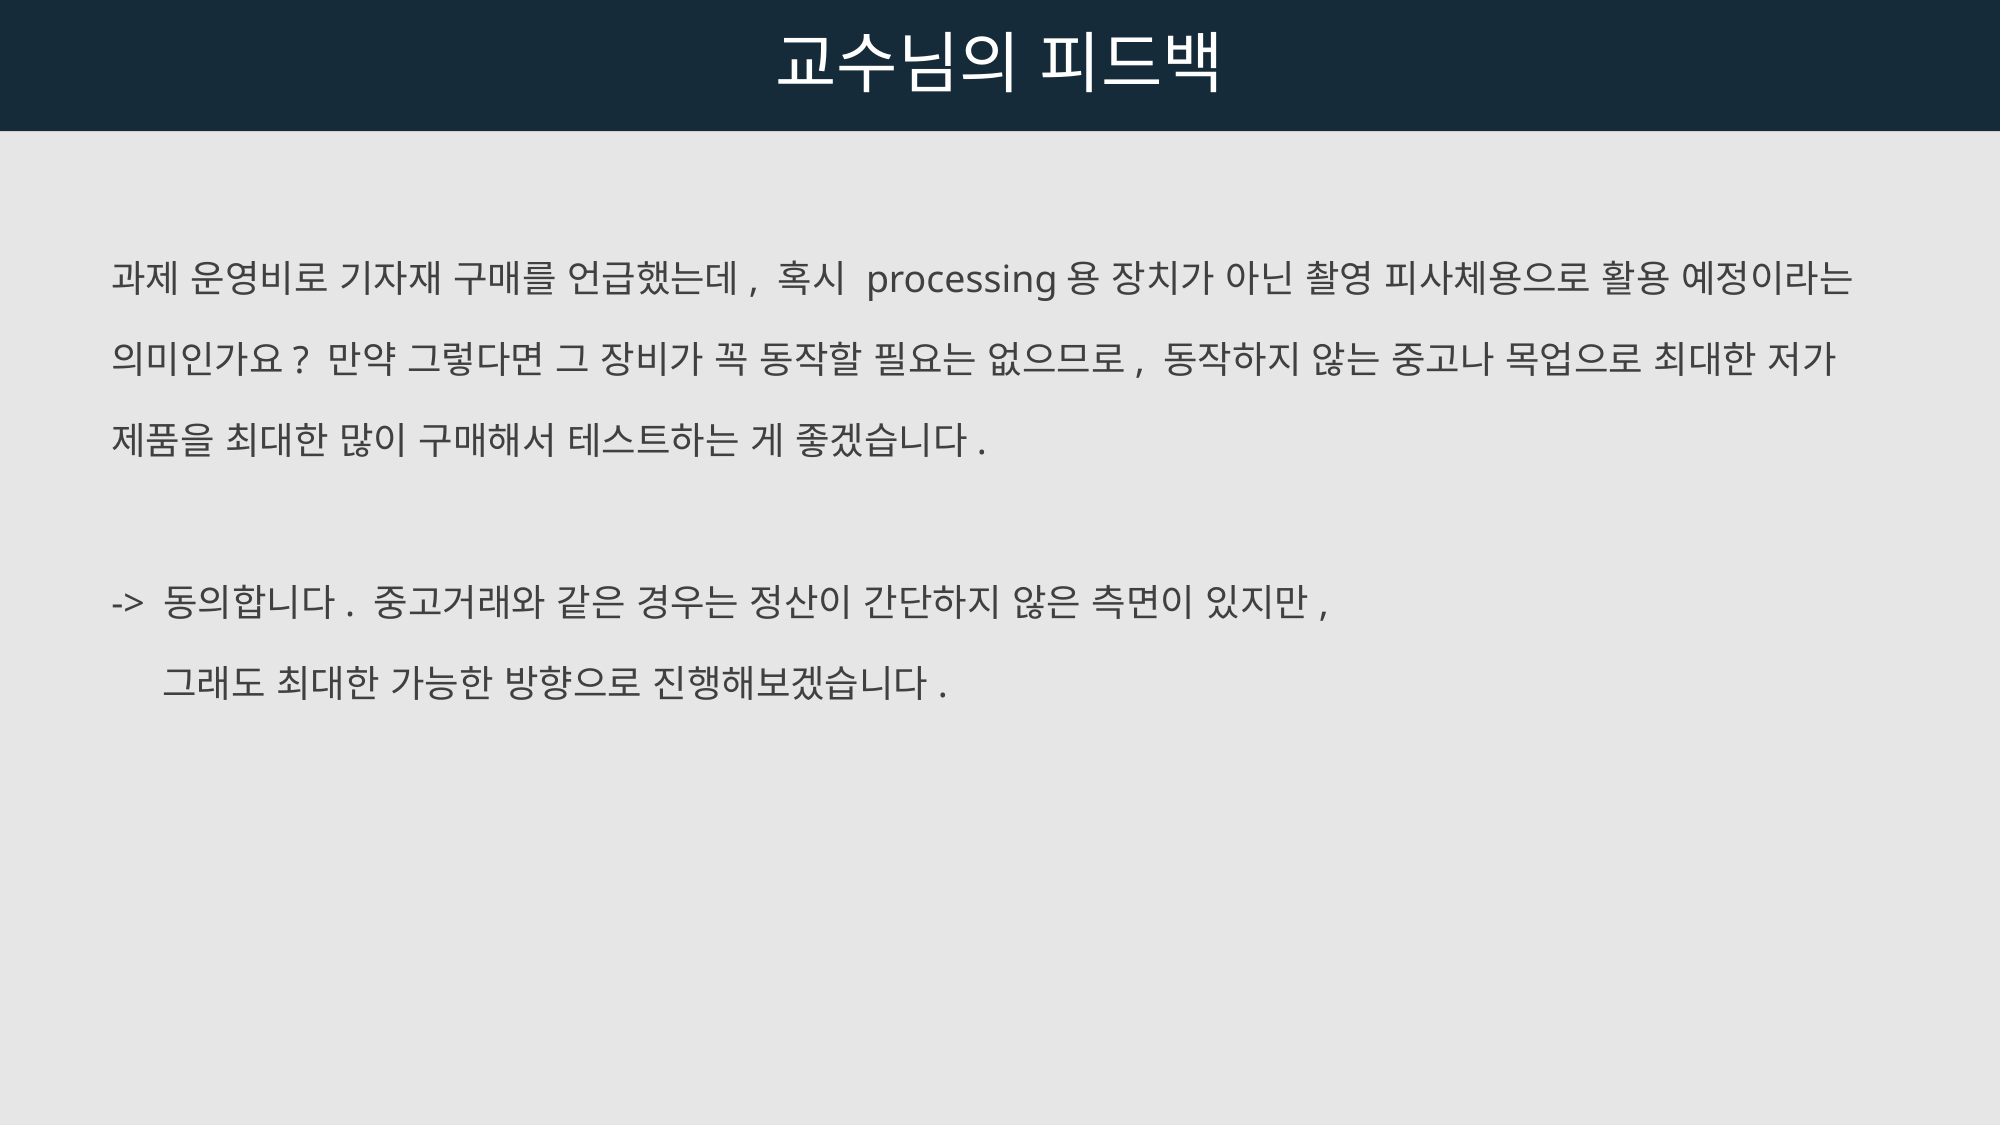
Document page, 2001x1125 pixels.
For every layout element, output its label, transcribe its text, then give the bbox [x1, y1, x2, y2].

text_box 과제 운영비로 기자재 구매를 언급했는데, 혹시 processing용 장치가 아닌 촬영 피사체용으로 활용 예정이라는 의미인가요? 만약 그렇다면 그 장비가 꼭 동작할 필요는 없으므로, 동작하지 않는 중고나 목업으로 최대한 저가 제품을 최대한 많이 구매해서 테스트하는 게 좋겠습니다. -> 동의합니다. 중고거래와 같은 경우는 정산이 간단하지 않은 측면이 있지만, 그래도 최대한 가능한 방향으로 진행해보겠습니다. [96, 211, 1916, 713]
text_box 교수님의 피드백 [760, 13, 1240, 109]
text_box [0, 0, 2000, 132]
